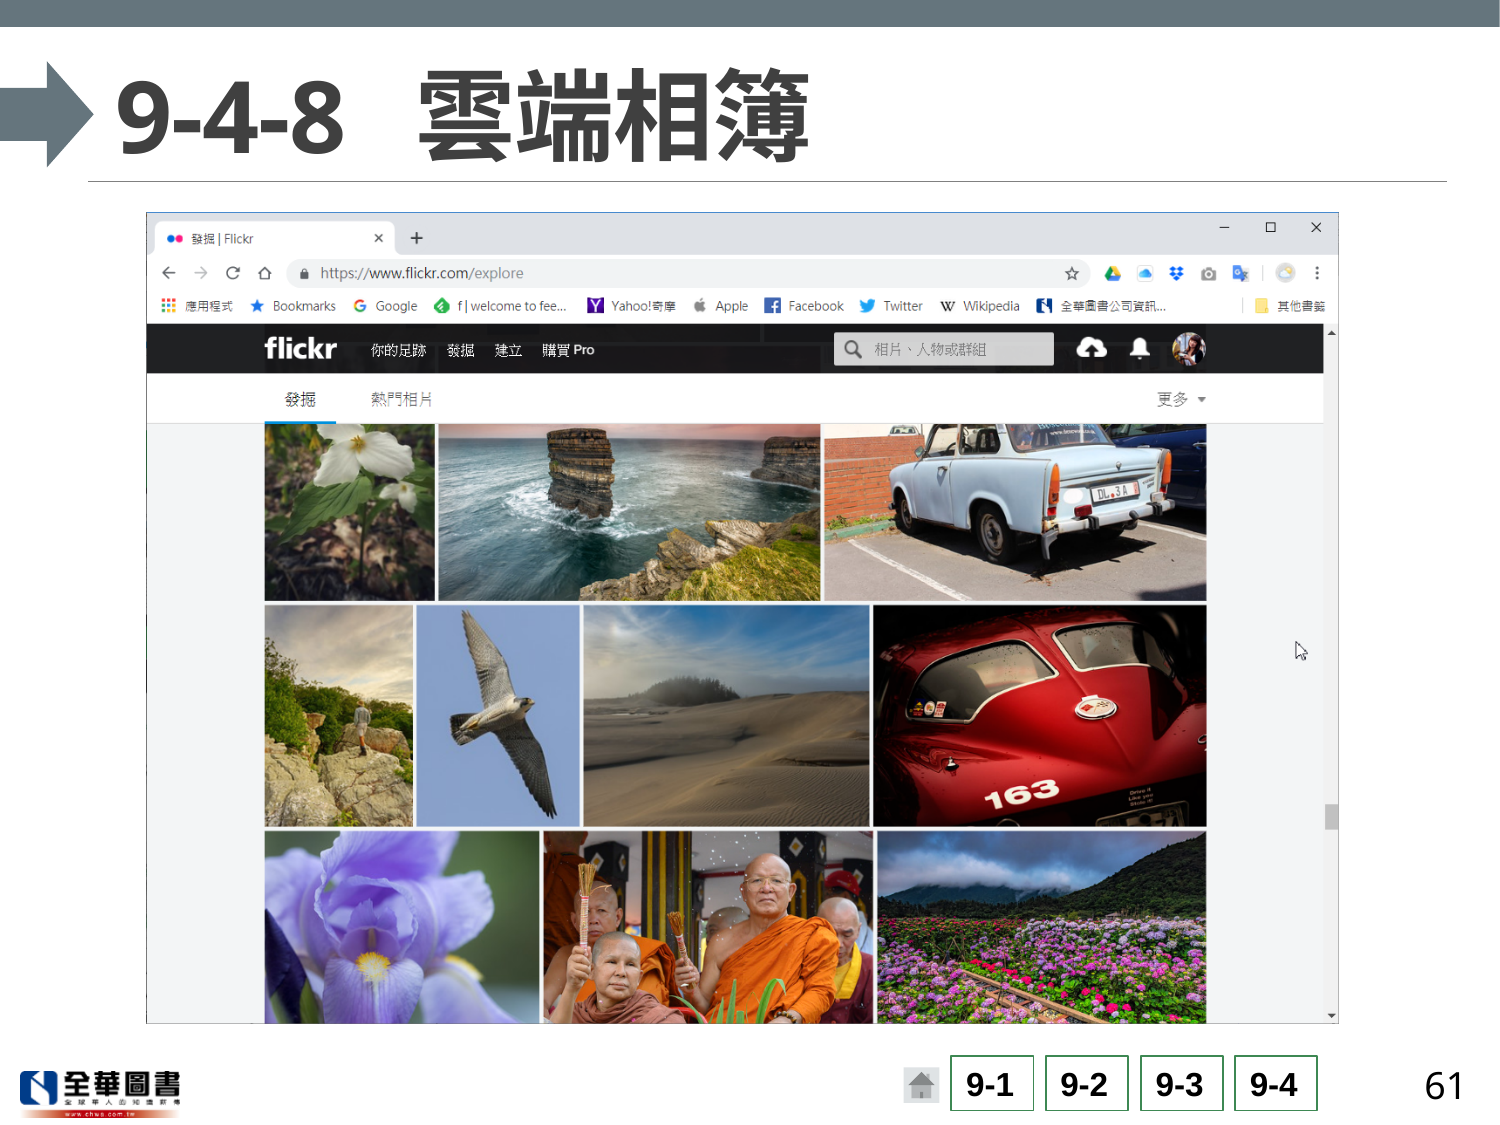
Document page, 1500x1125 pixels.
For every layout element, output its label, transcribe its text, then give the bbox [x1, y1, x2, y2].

title 9-4-8 雲端相簿 [100, 47, 1447, 182]
slide_number 61 [1320, 1057, 1483, 1118]
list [146, 212, 1339, 1024]
picture [20, 1071, 180, 1118]
